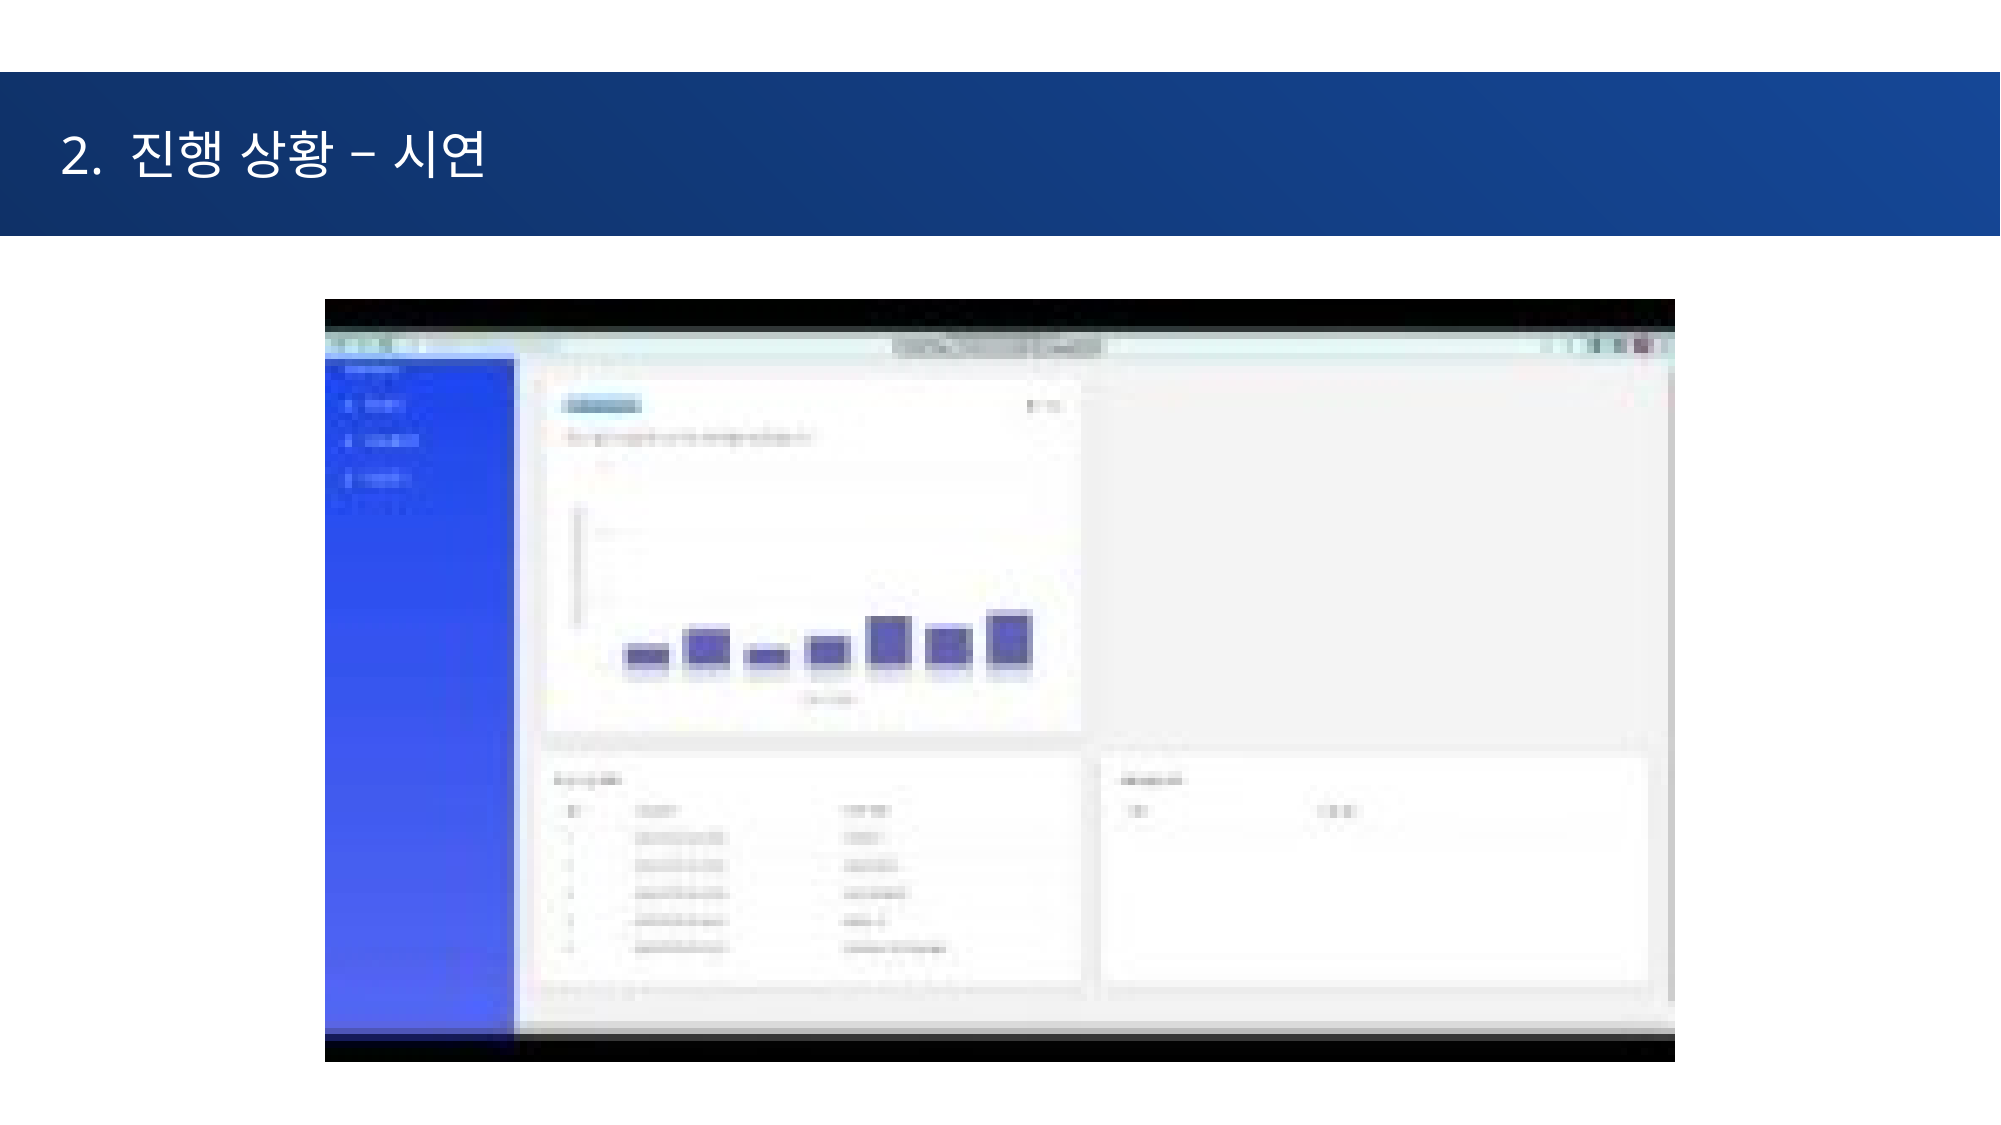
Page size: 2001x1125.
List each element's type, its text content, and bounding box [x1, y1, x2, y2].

text_box [0, 72, 2000, 237]
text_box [324, 299, 1676, 1063]
text_box 2. 진행 상황 – 시연 [45, 115, 738, 193]
